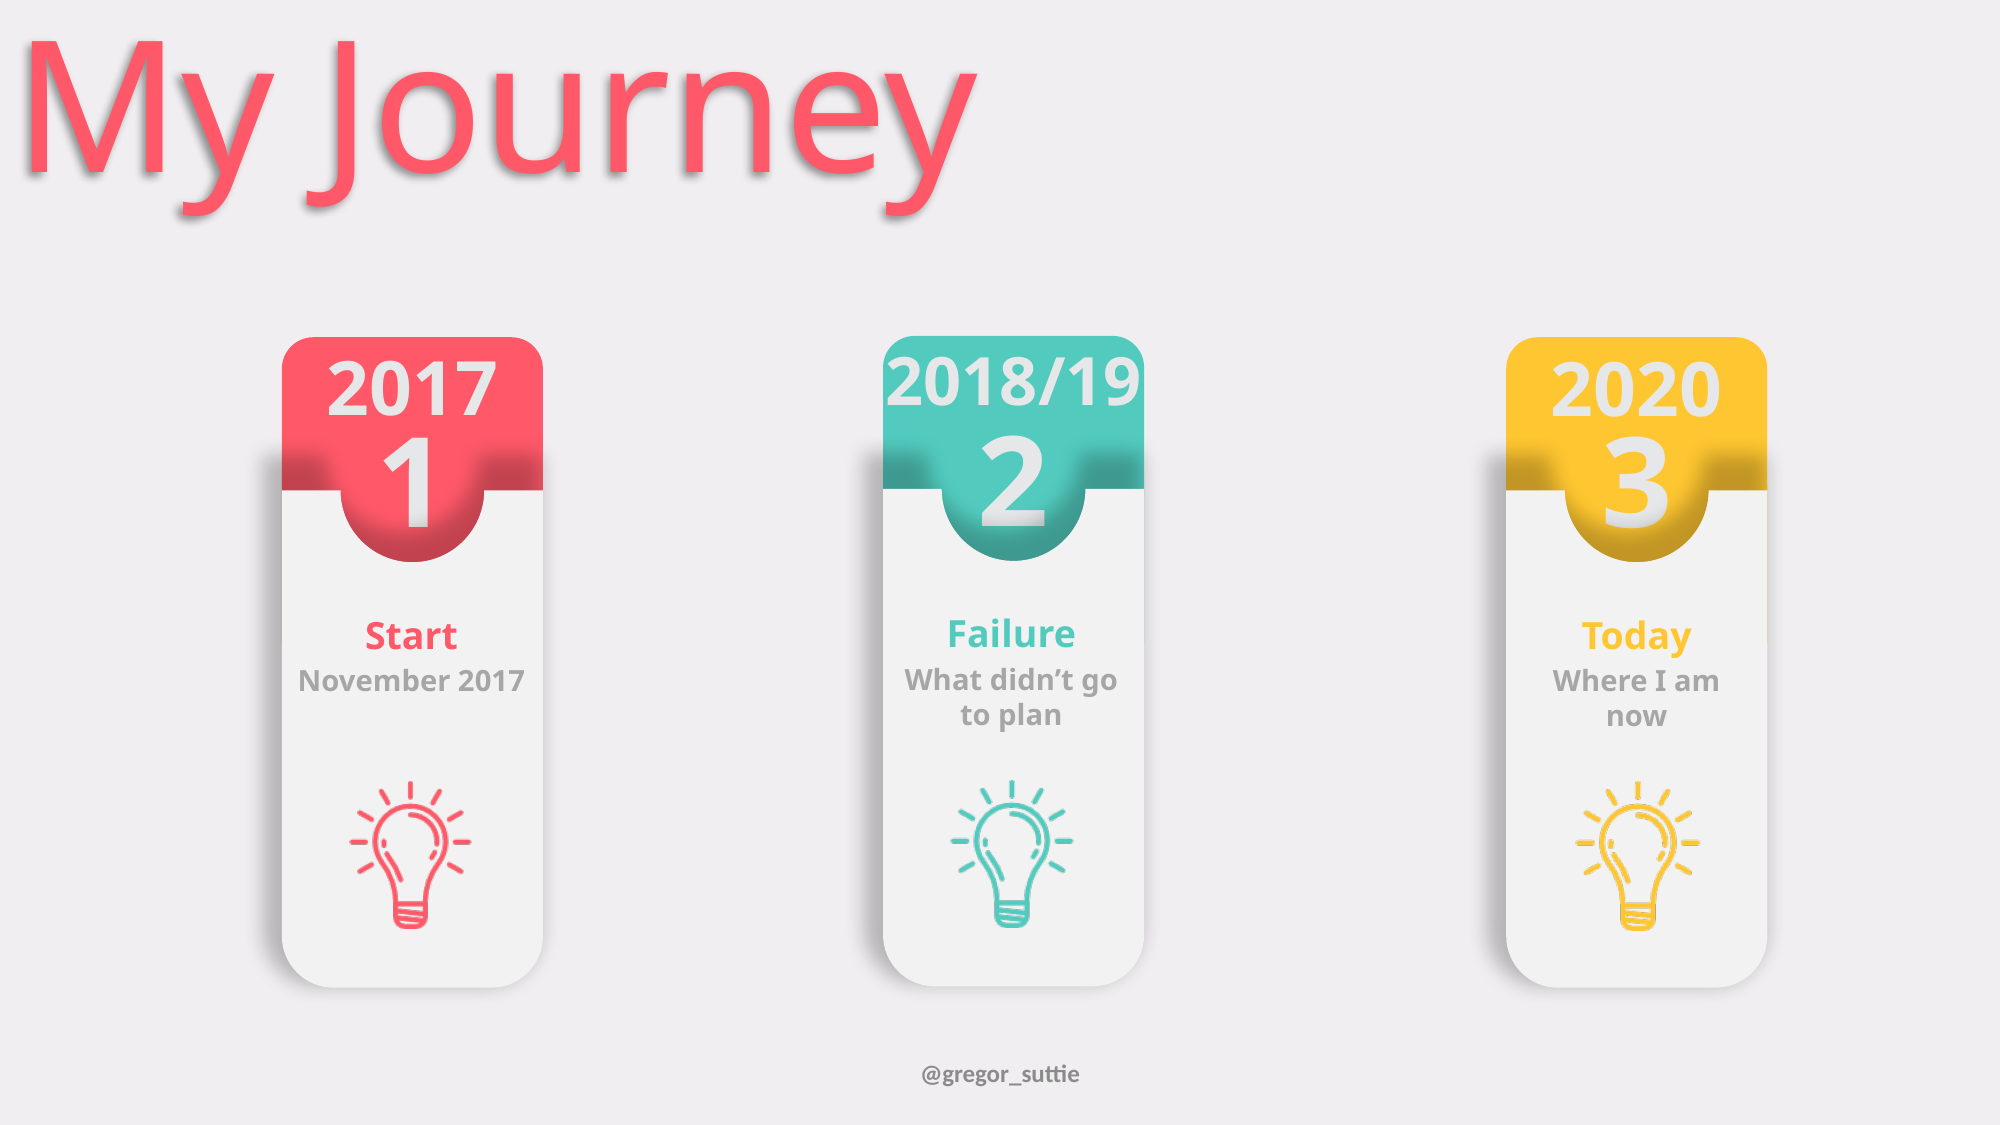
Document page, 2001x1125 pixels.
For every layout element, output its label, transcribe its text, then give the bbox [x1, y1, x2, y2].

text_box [865, 331, 1162, 987]
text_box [264, 332, 561, 988]
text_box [1488, 333, 1785, 988]
text_box My Journey [0, 0, 2000, 217]
footer @gregor_suttie [662, 1042, 1338, 1103]
